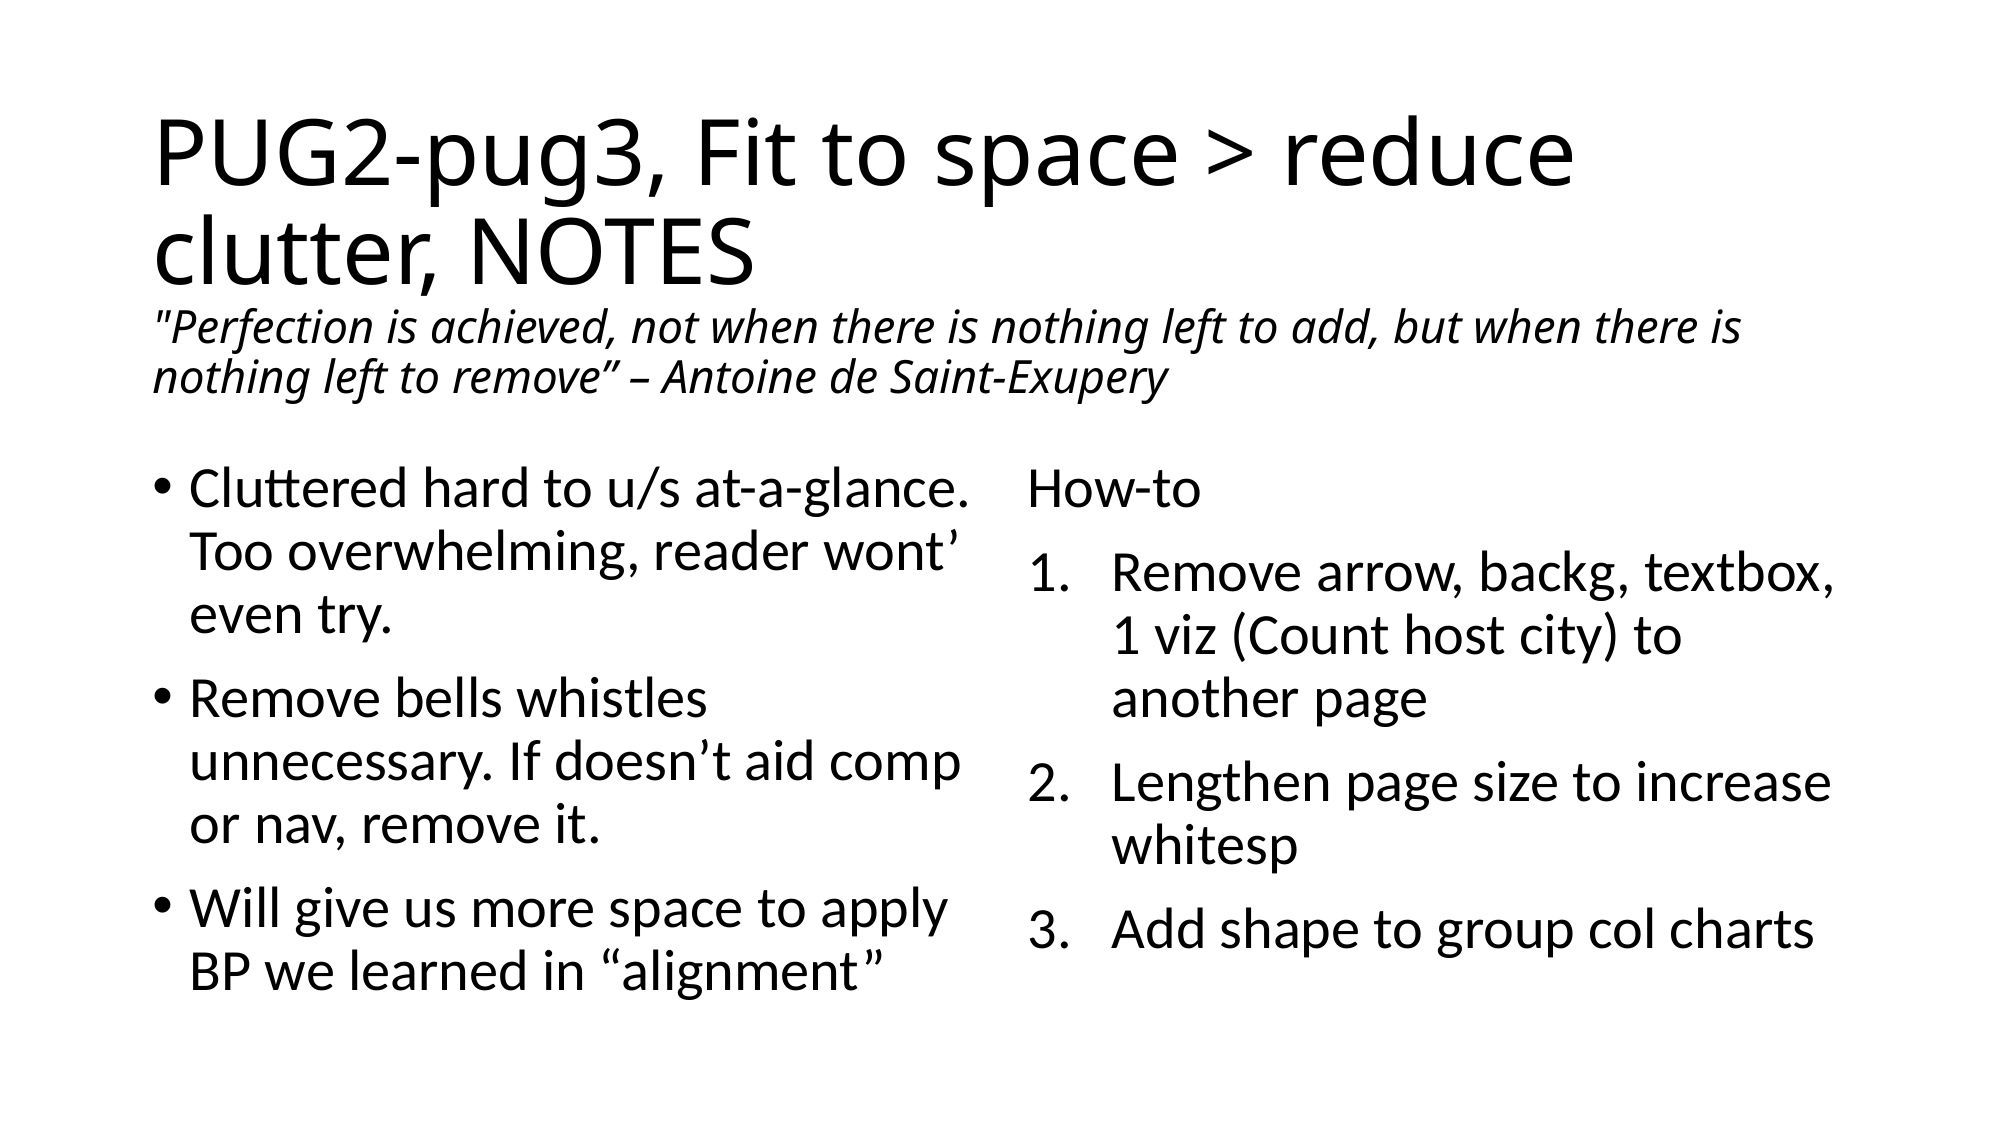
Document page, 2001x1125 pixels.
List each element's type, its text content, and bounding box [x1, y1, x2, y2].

title PUG2-pug3, Fit to space > reduce clutter, NOTES "Perfection is achieved, not when there is nothing left to add, but when there is nothing left to remove” – Antoine de Saint-Exupery [137, 59, 1863, 450]
list Cluttered hard to u/s at-a-glance. Too overwhelming, reader wont’ even try. Remove bells whistles unnecessary. If doesn’t aid comp or nav, remove it. Will give us more space to apply BP we learned in “alignment” [137, 450, 988, 1014]
list How-to Remove arrow, backg, textbox, 1 viz (Count host city) to another page Lengthen page size to increase whitesp Add shape to group col charts [1012, 450, 1863, 1014]
